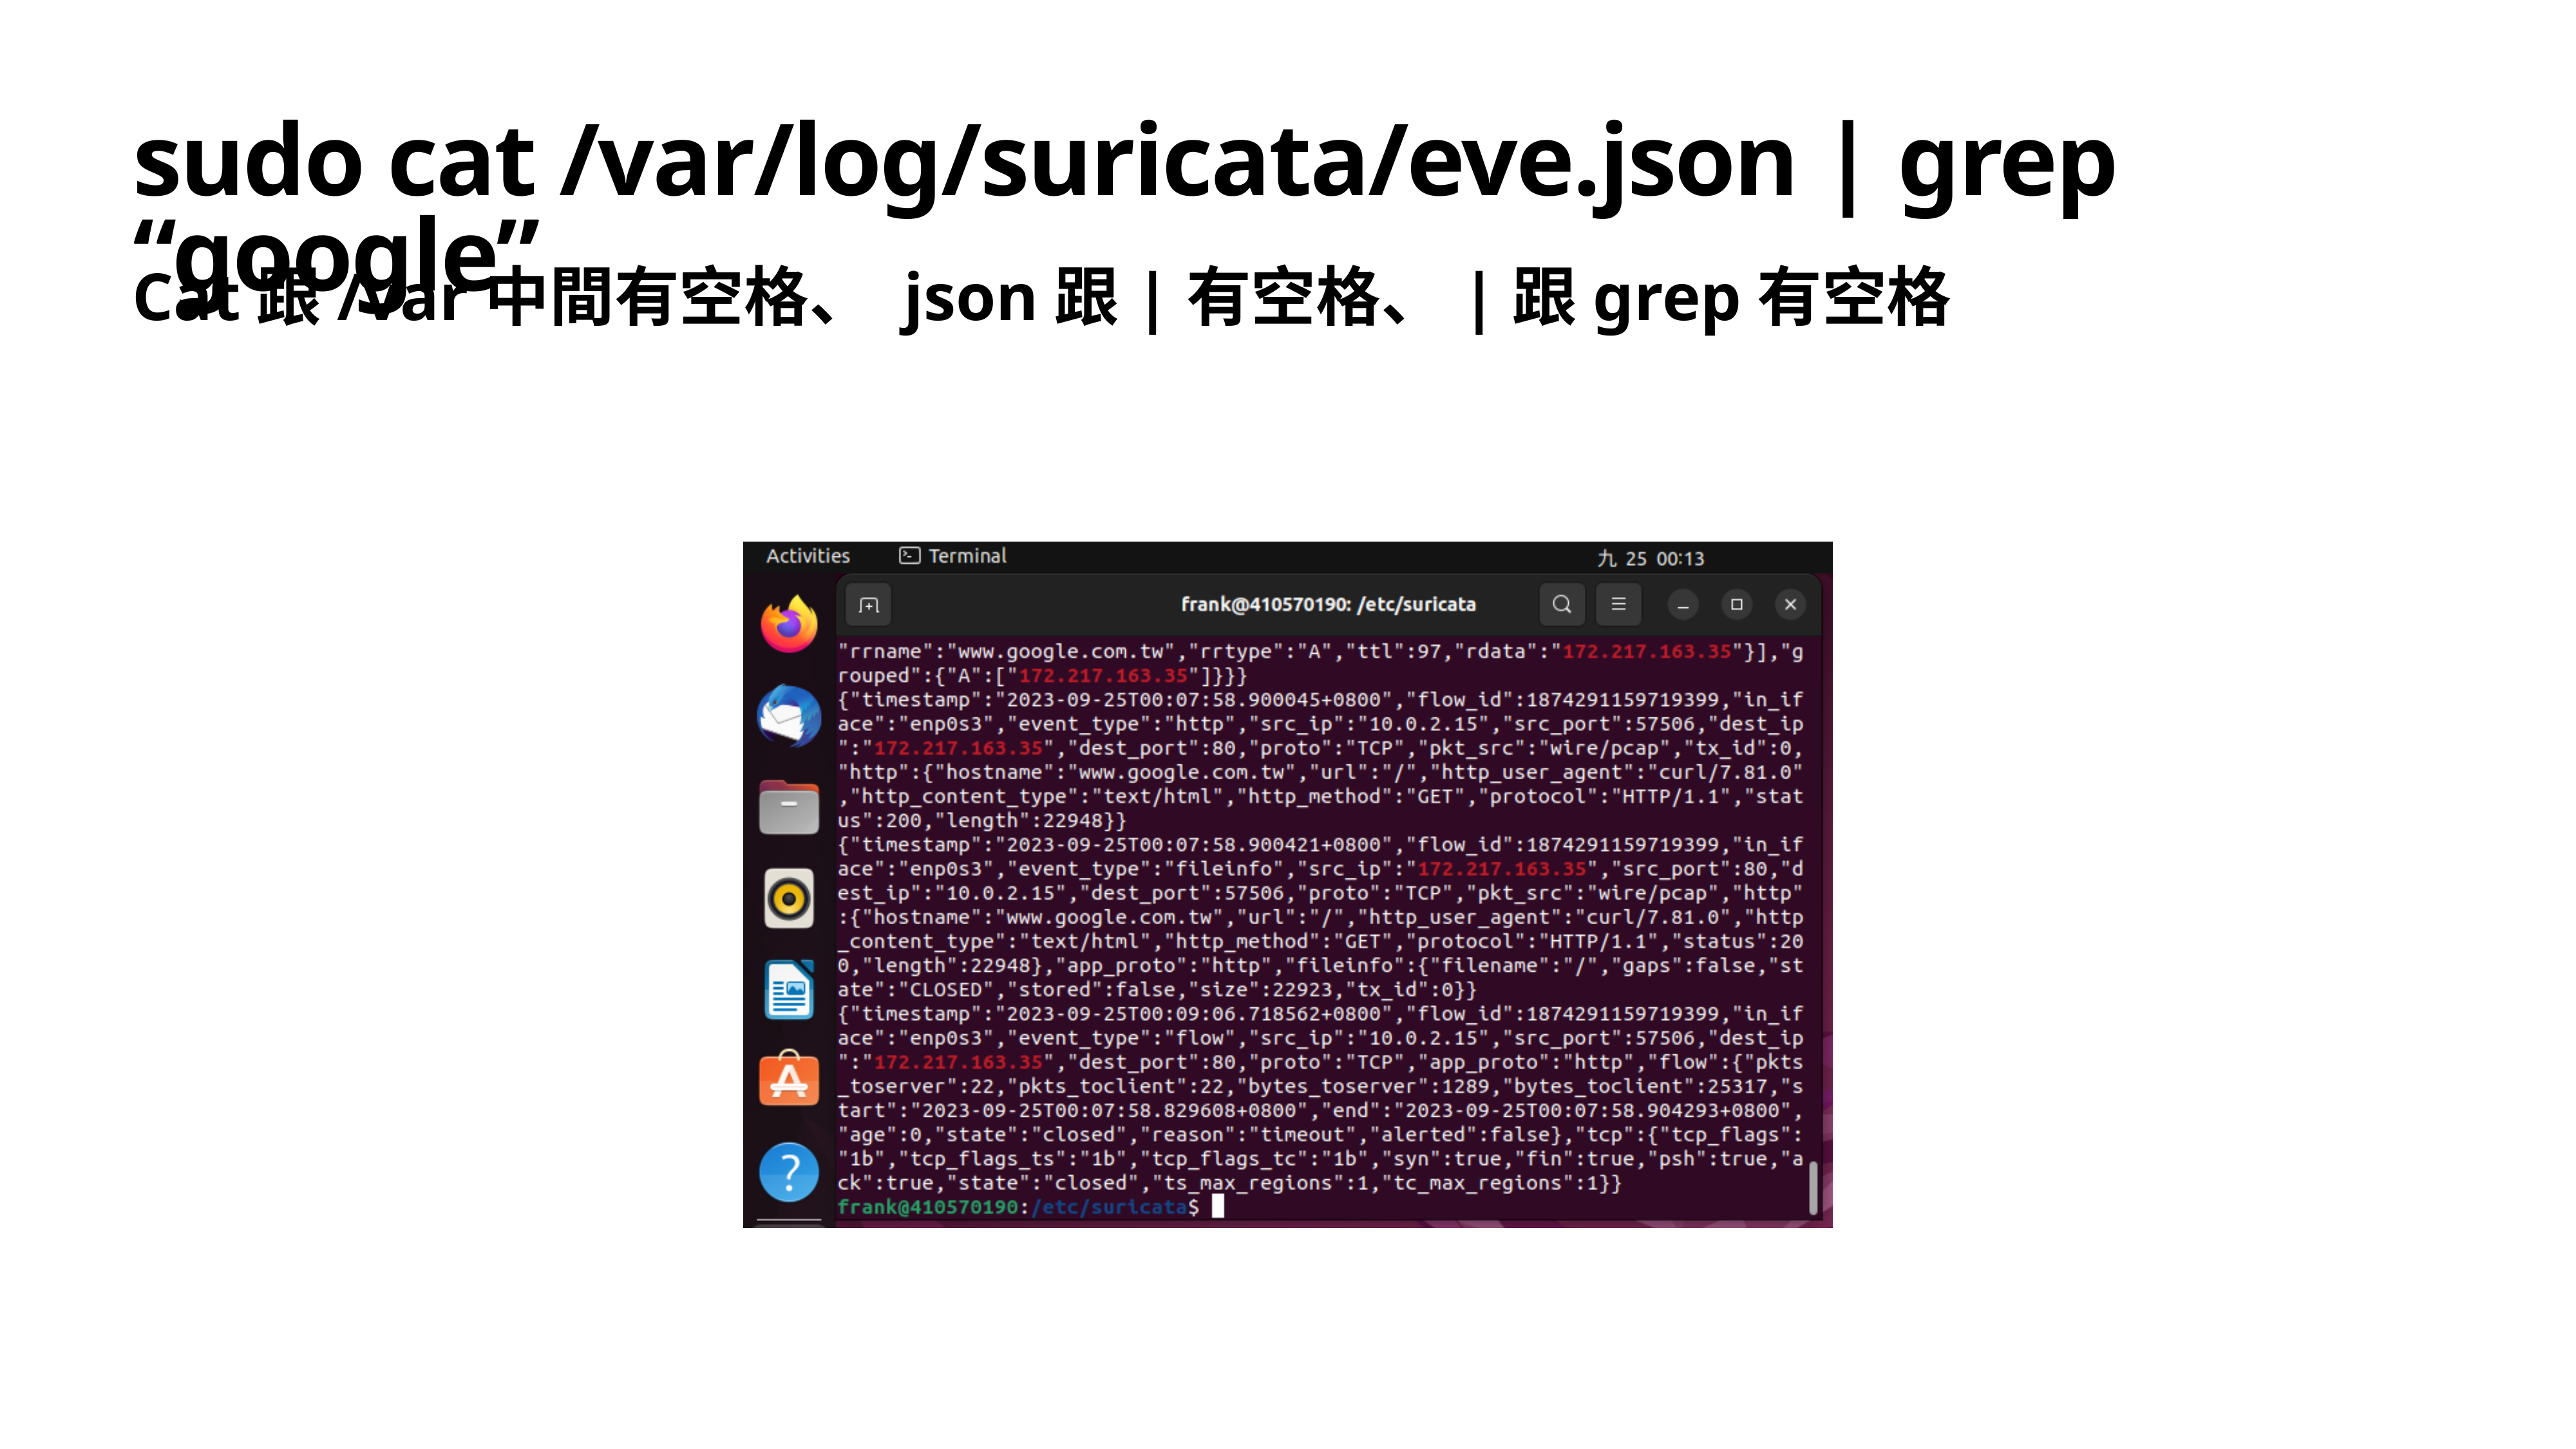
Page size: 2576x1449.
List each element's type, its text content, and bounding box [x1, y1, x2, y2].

list Cat跟/var中間有空格、 json跟|有空格、|跟grep有空格 [127, 250, 2449, 350]
picture [743, 542, 1833, 1228]
title sudo cat /var/log/suricata/eve.json | grep “google” [127, 113, 2449, 250]
